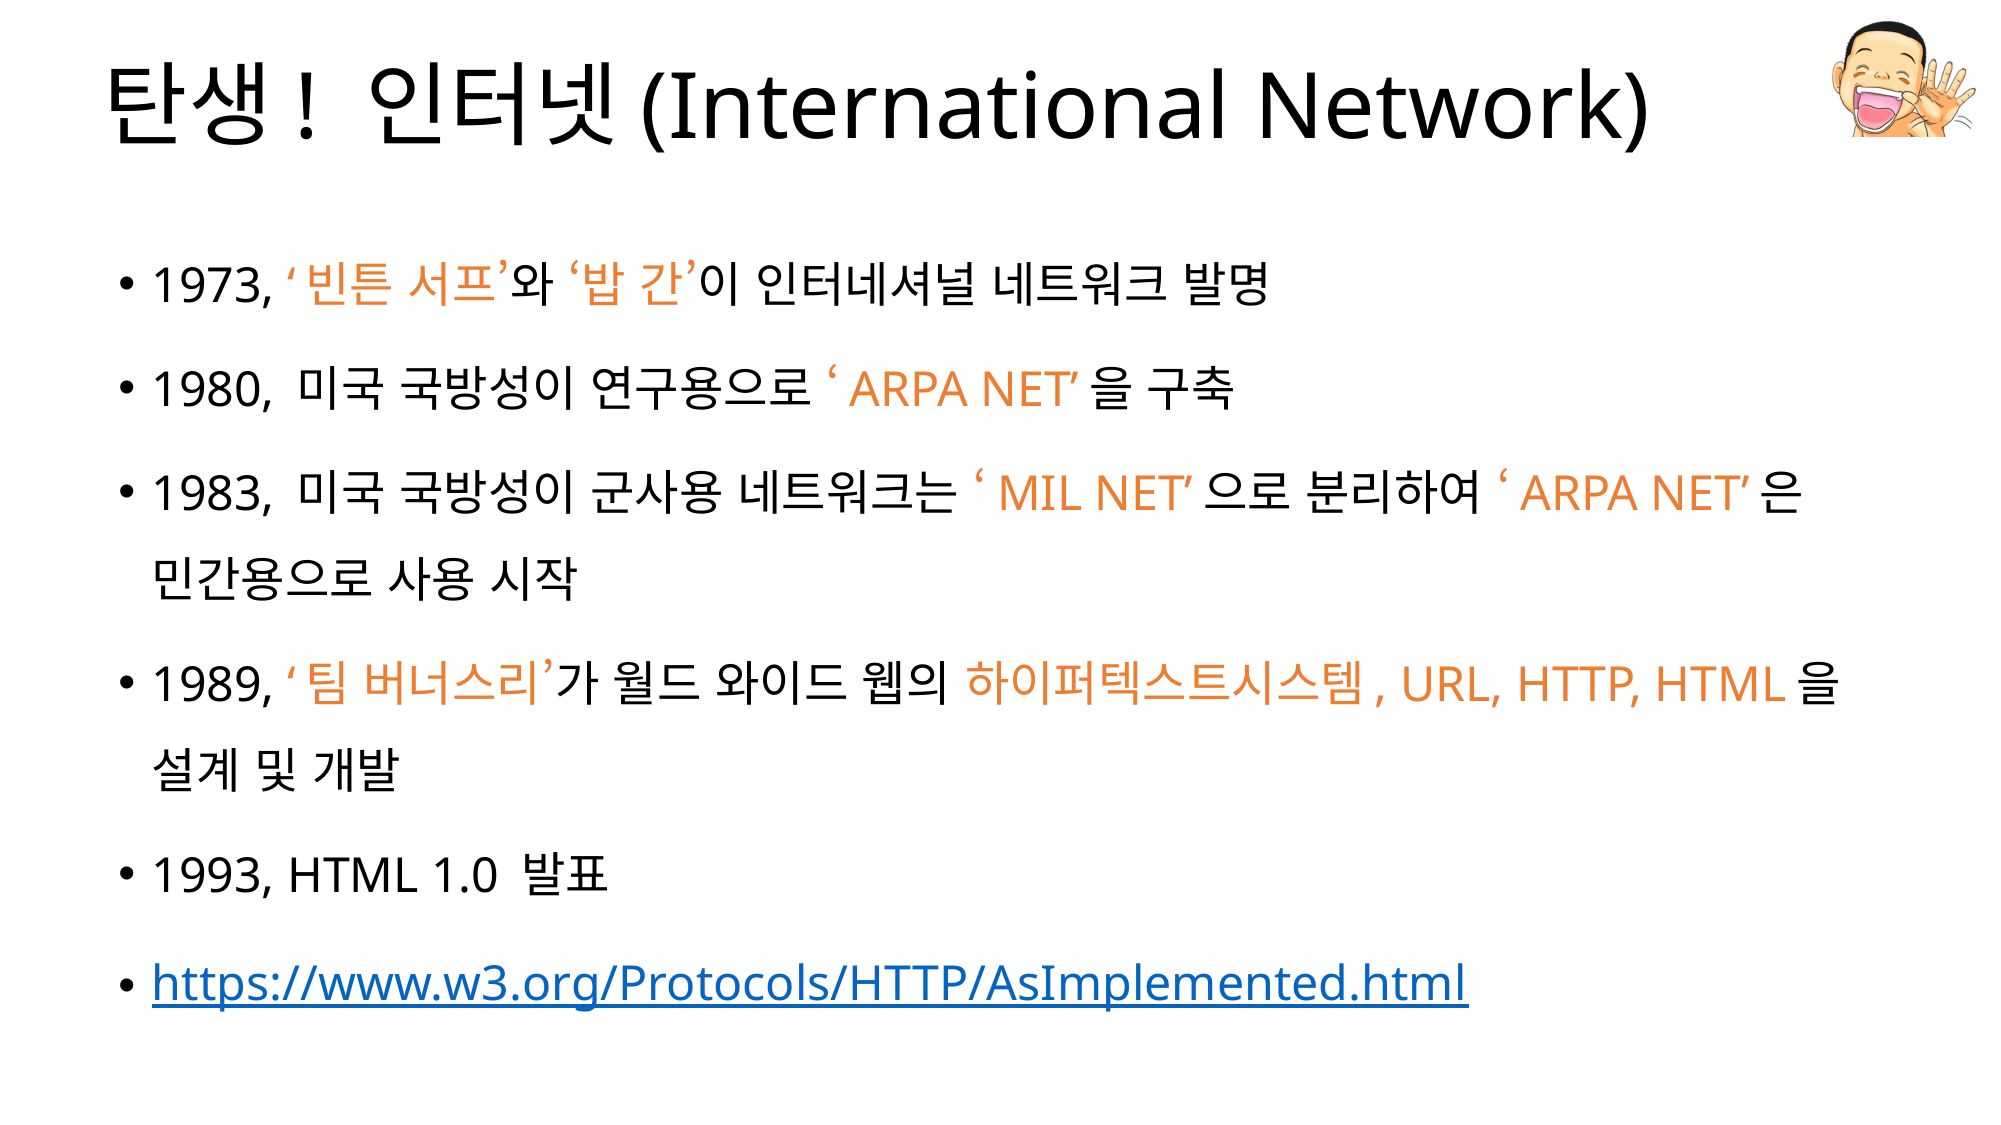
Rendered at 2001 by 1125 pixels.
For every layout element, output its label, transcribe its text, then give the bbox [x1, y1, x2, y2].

picture [1814, 0, 2000, 137]
title 탄생! 인터넷(International Network) [88, 0, 1814, 218]
list 1973, ‘빈튼 서프’와 ‘밥 간’이 인터네셔널 네트워크 발명 1980, 미국 국방성이 연구용으로 ‘ARPA NET’을 구축 1983, 미국 국방성이 군사용 네트워크는 ‘MIL NET’으로 분리하여 ‘ARPA NET’은 민간용으로 사용 시작 1989, ‘팀 버너스리’가 월드 와이드 웹의 하이퍼텍스트시스템, URL, HTTP, HTML을 설계 및 개발 1993, HTML 1.0 발표 https://www.w3.org/Protocols/HTTP/AsImplemented.html [103, 217, 1897, 1030]
